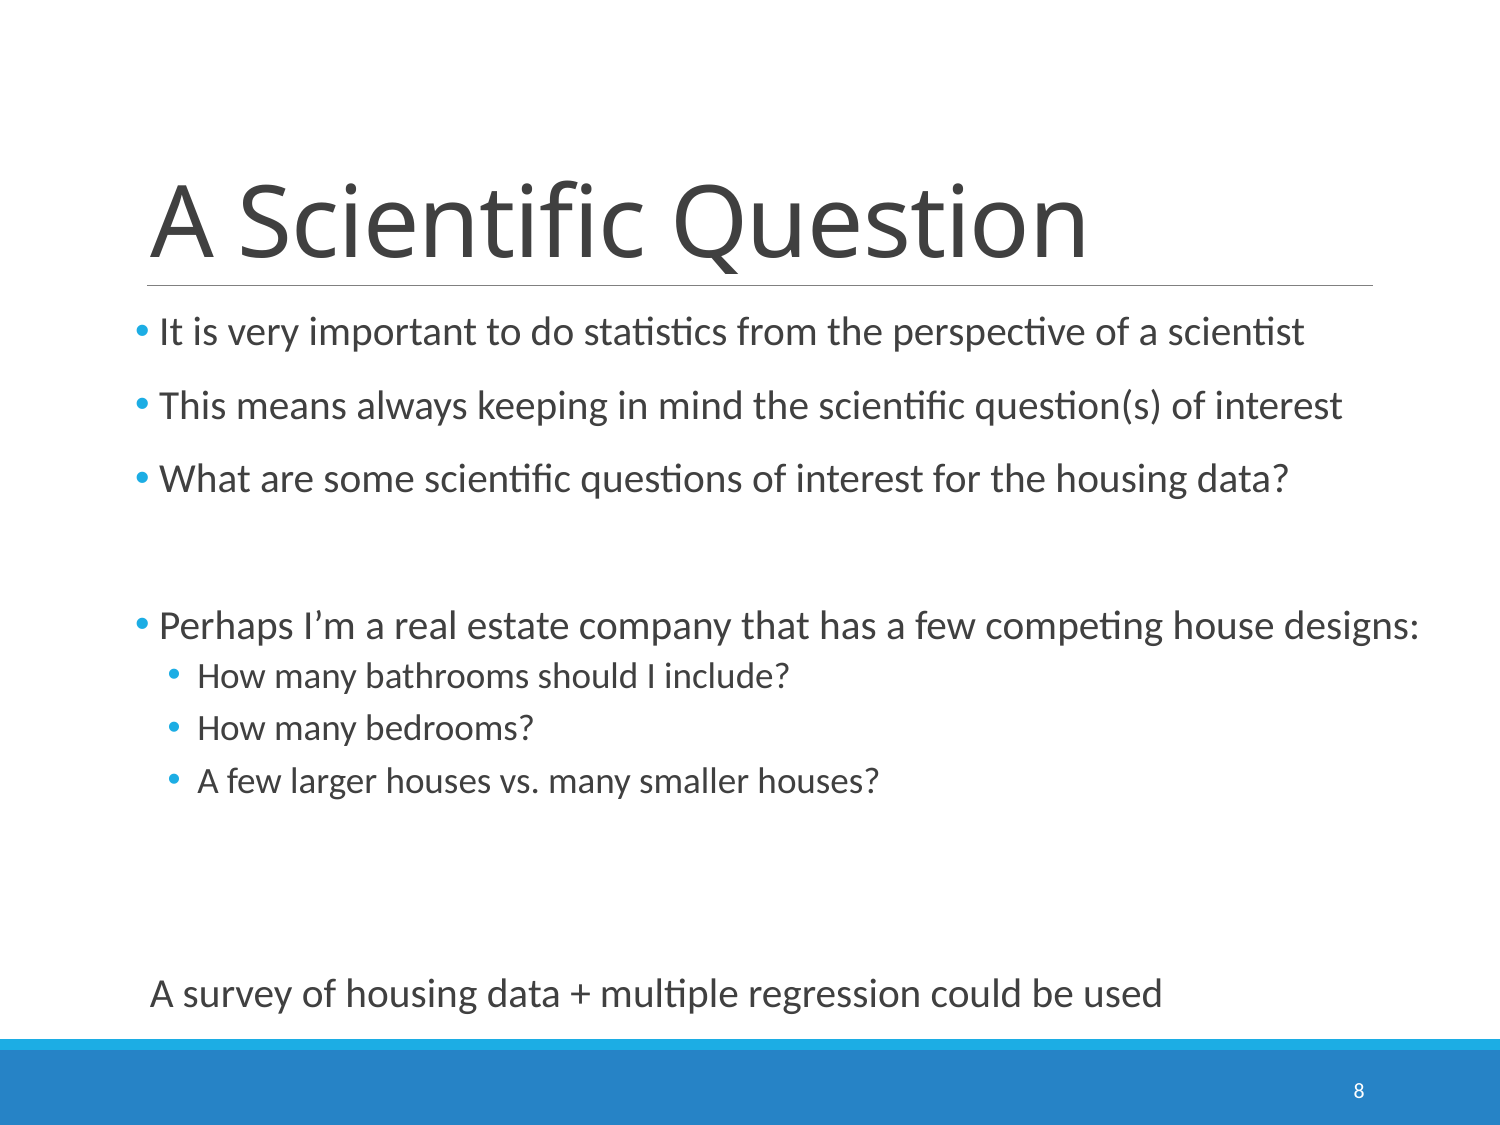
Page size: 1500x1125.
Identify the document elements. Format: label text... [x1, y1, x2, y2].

list It is very important to do statistics from the perspective of a scientist This means always keeping in mind the scientific question(s) of interest What are some scientific questions of interest for the housing data? Perhaps I’m a real estate company that has a few competing house designs: How many bathrooms should I include? How many bedrooms? A few larger houses vs. many smaller houses? A survey of housing data + multiple regression could be used [135, 302, 1500, 1025]
slide_number 8 [1218, 1059, 1380, 1120]
title A Scientific Question [135, 47, 1373, 285]
